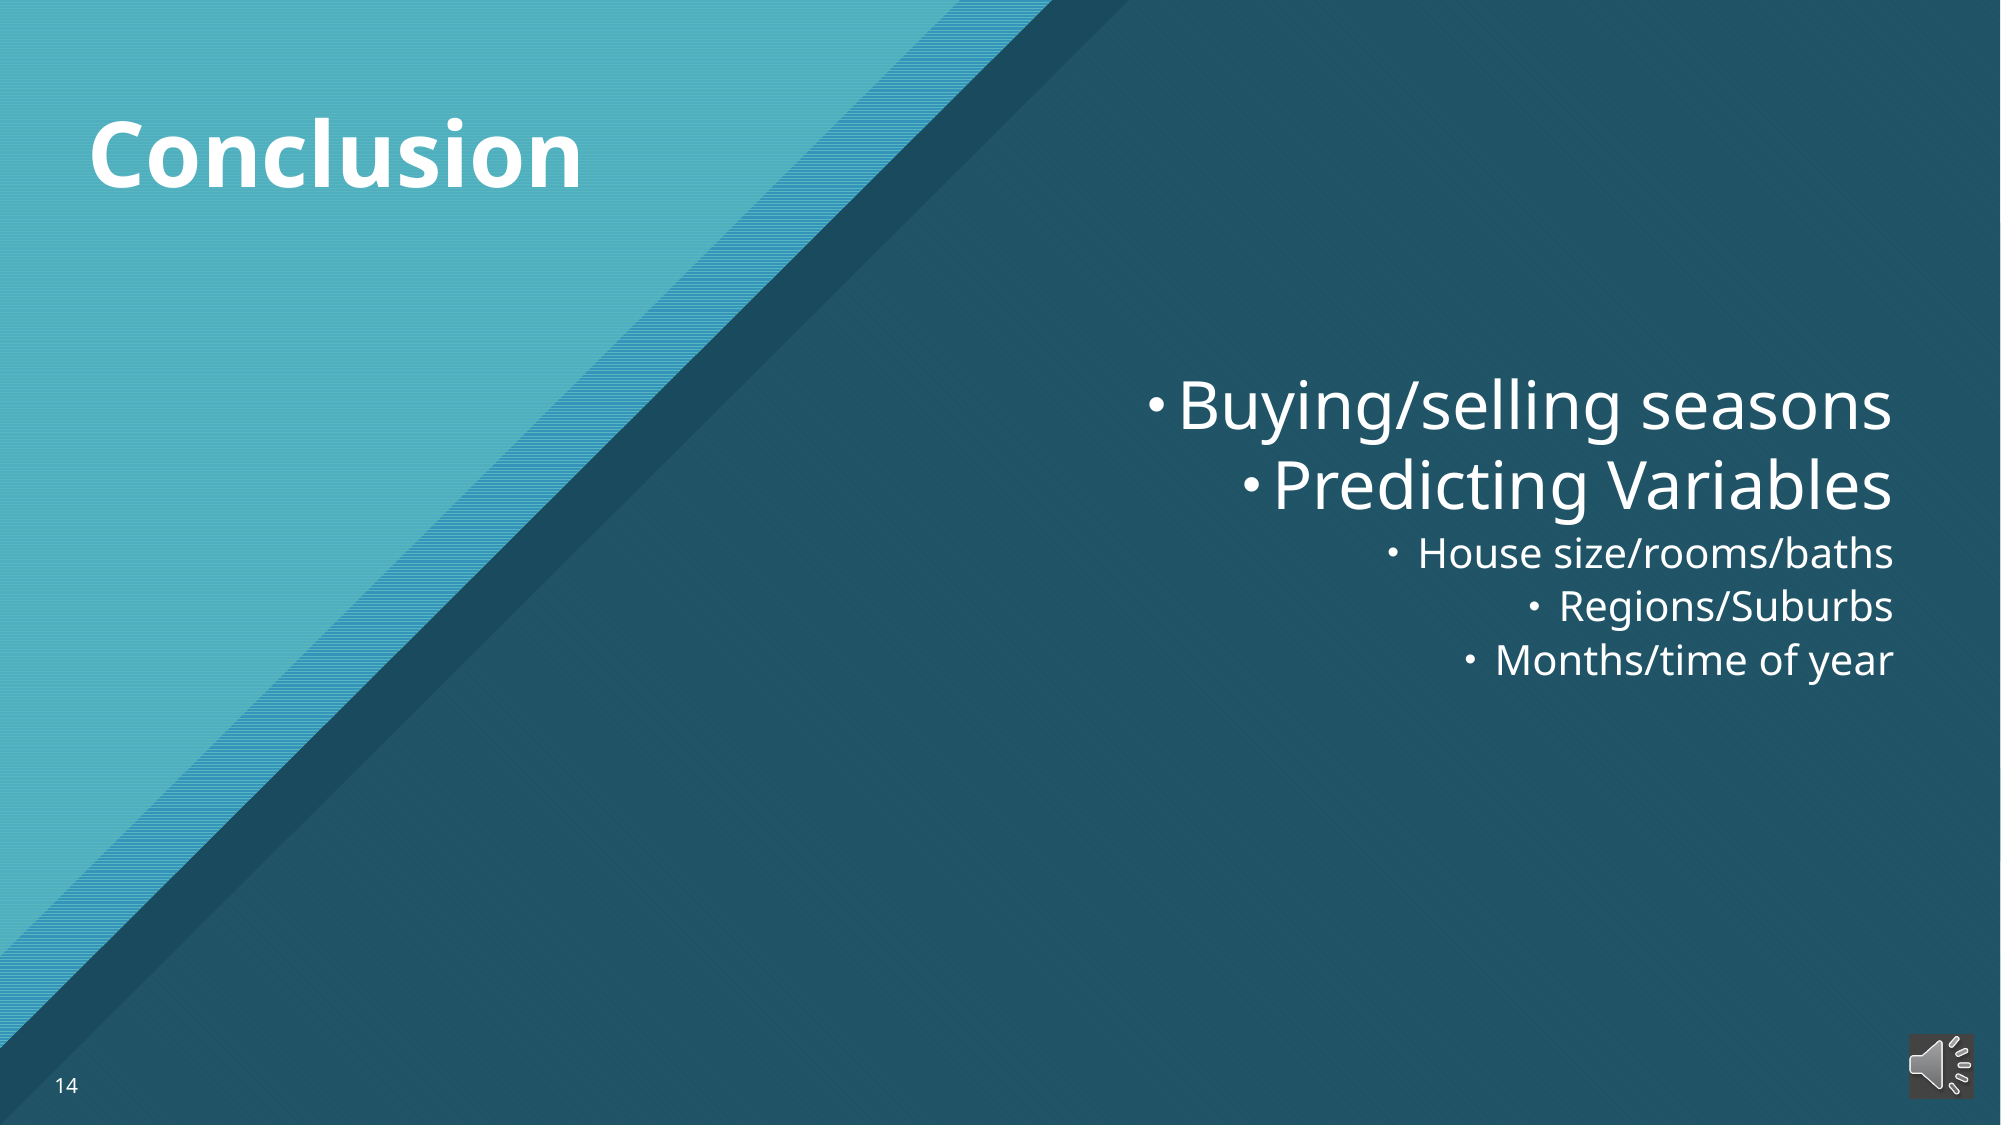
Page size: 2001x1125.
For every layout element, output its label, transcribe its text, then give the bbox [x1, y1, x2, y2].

text_box Conclusion [72, 89, 1913, 214]
text_box Buying/selling seasons Predicting Variables House size/rooms/baths Regions/Suburbs Months/time of year [807, 364, 1910, 1036]
text_box 14 [39, 1065, 107, 1125]
picture [1907, 1033, 1976, 1101]
